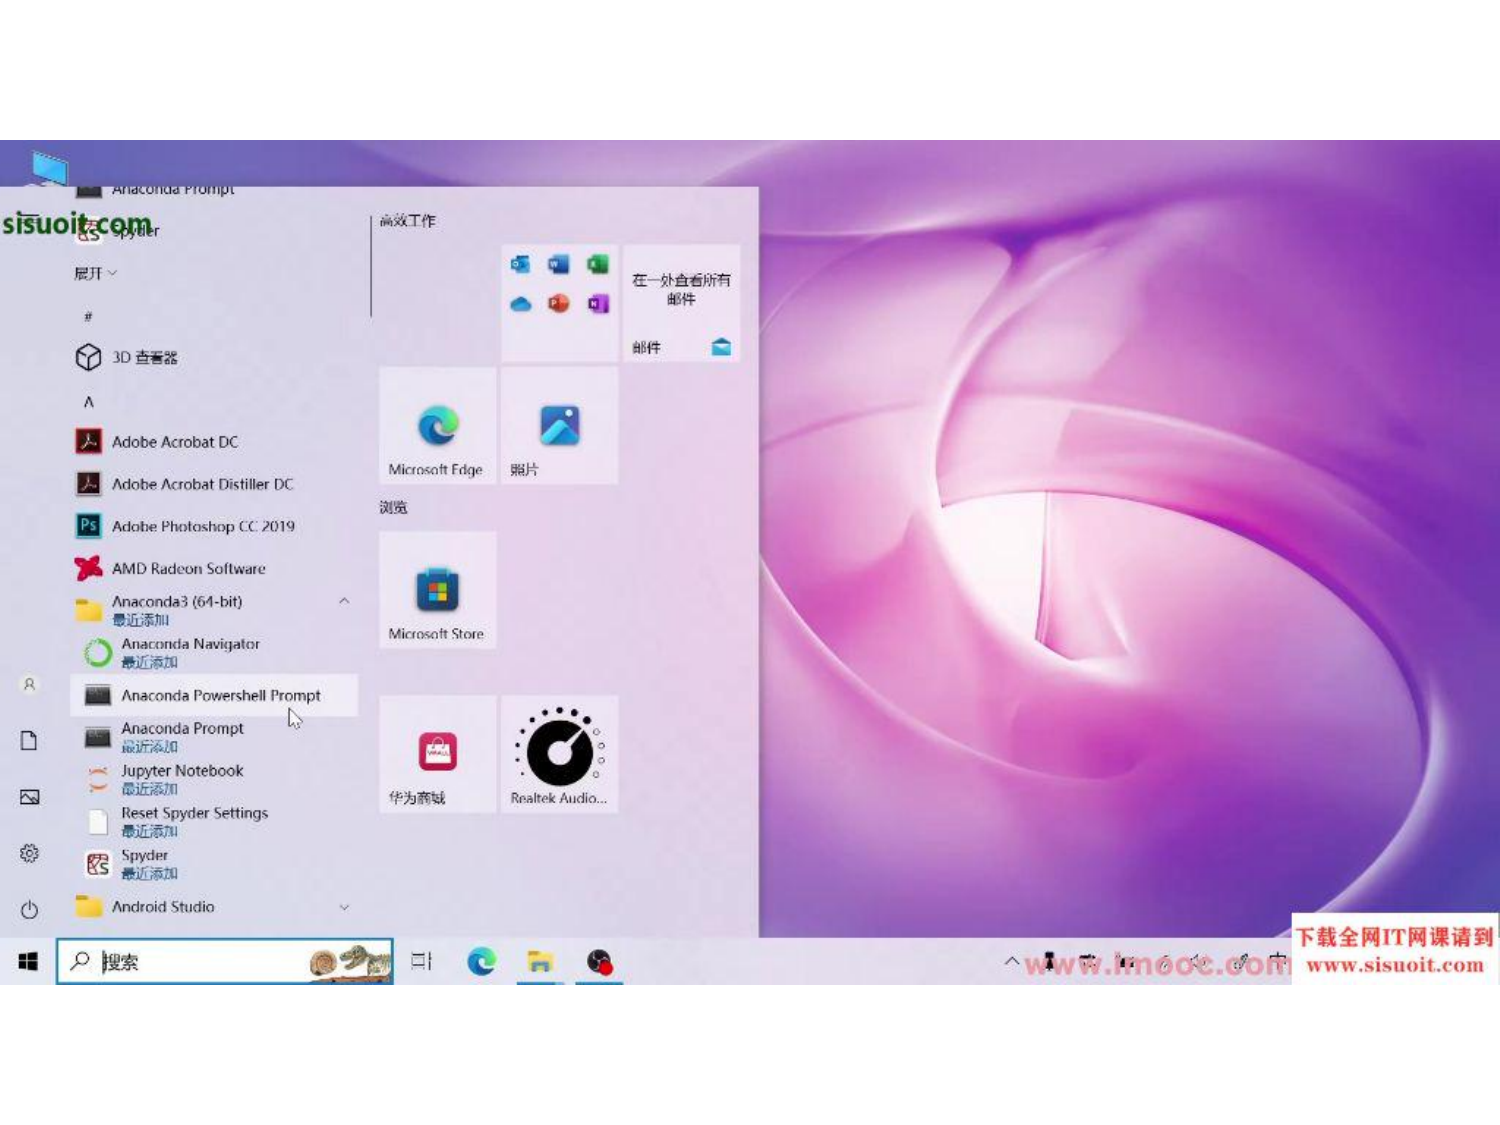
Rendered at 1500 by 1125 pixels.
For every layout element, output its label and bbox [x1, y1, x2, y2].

picture [0, 140, 1500, 985]
